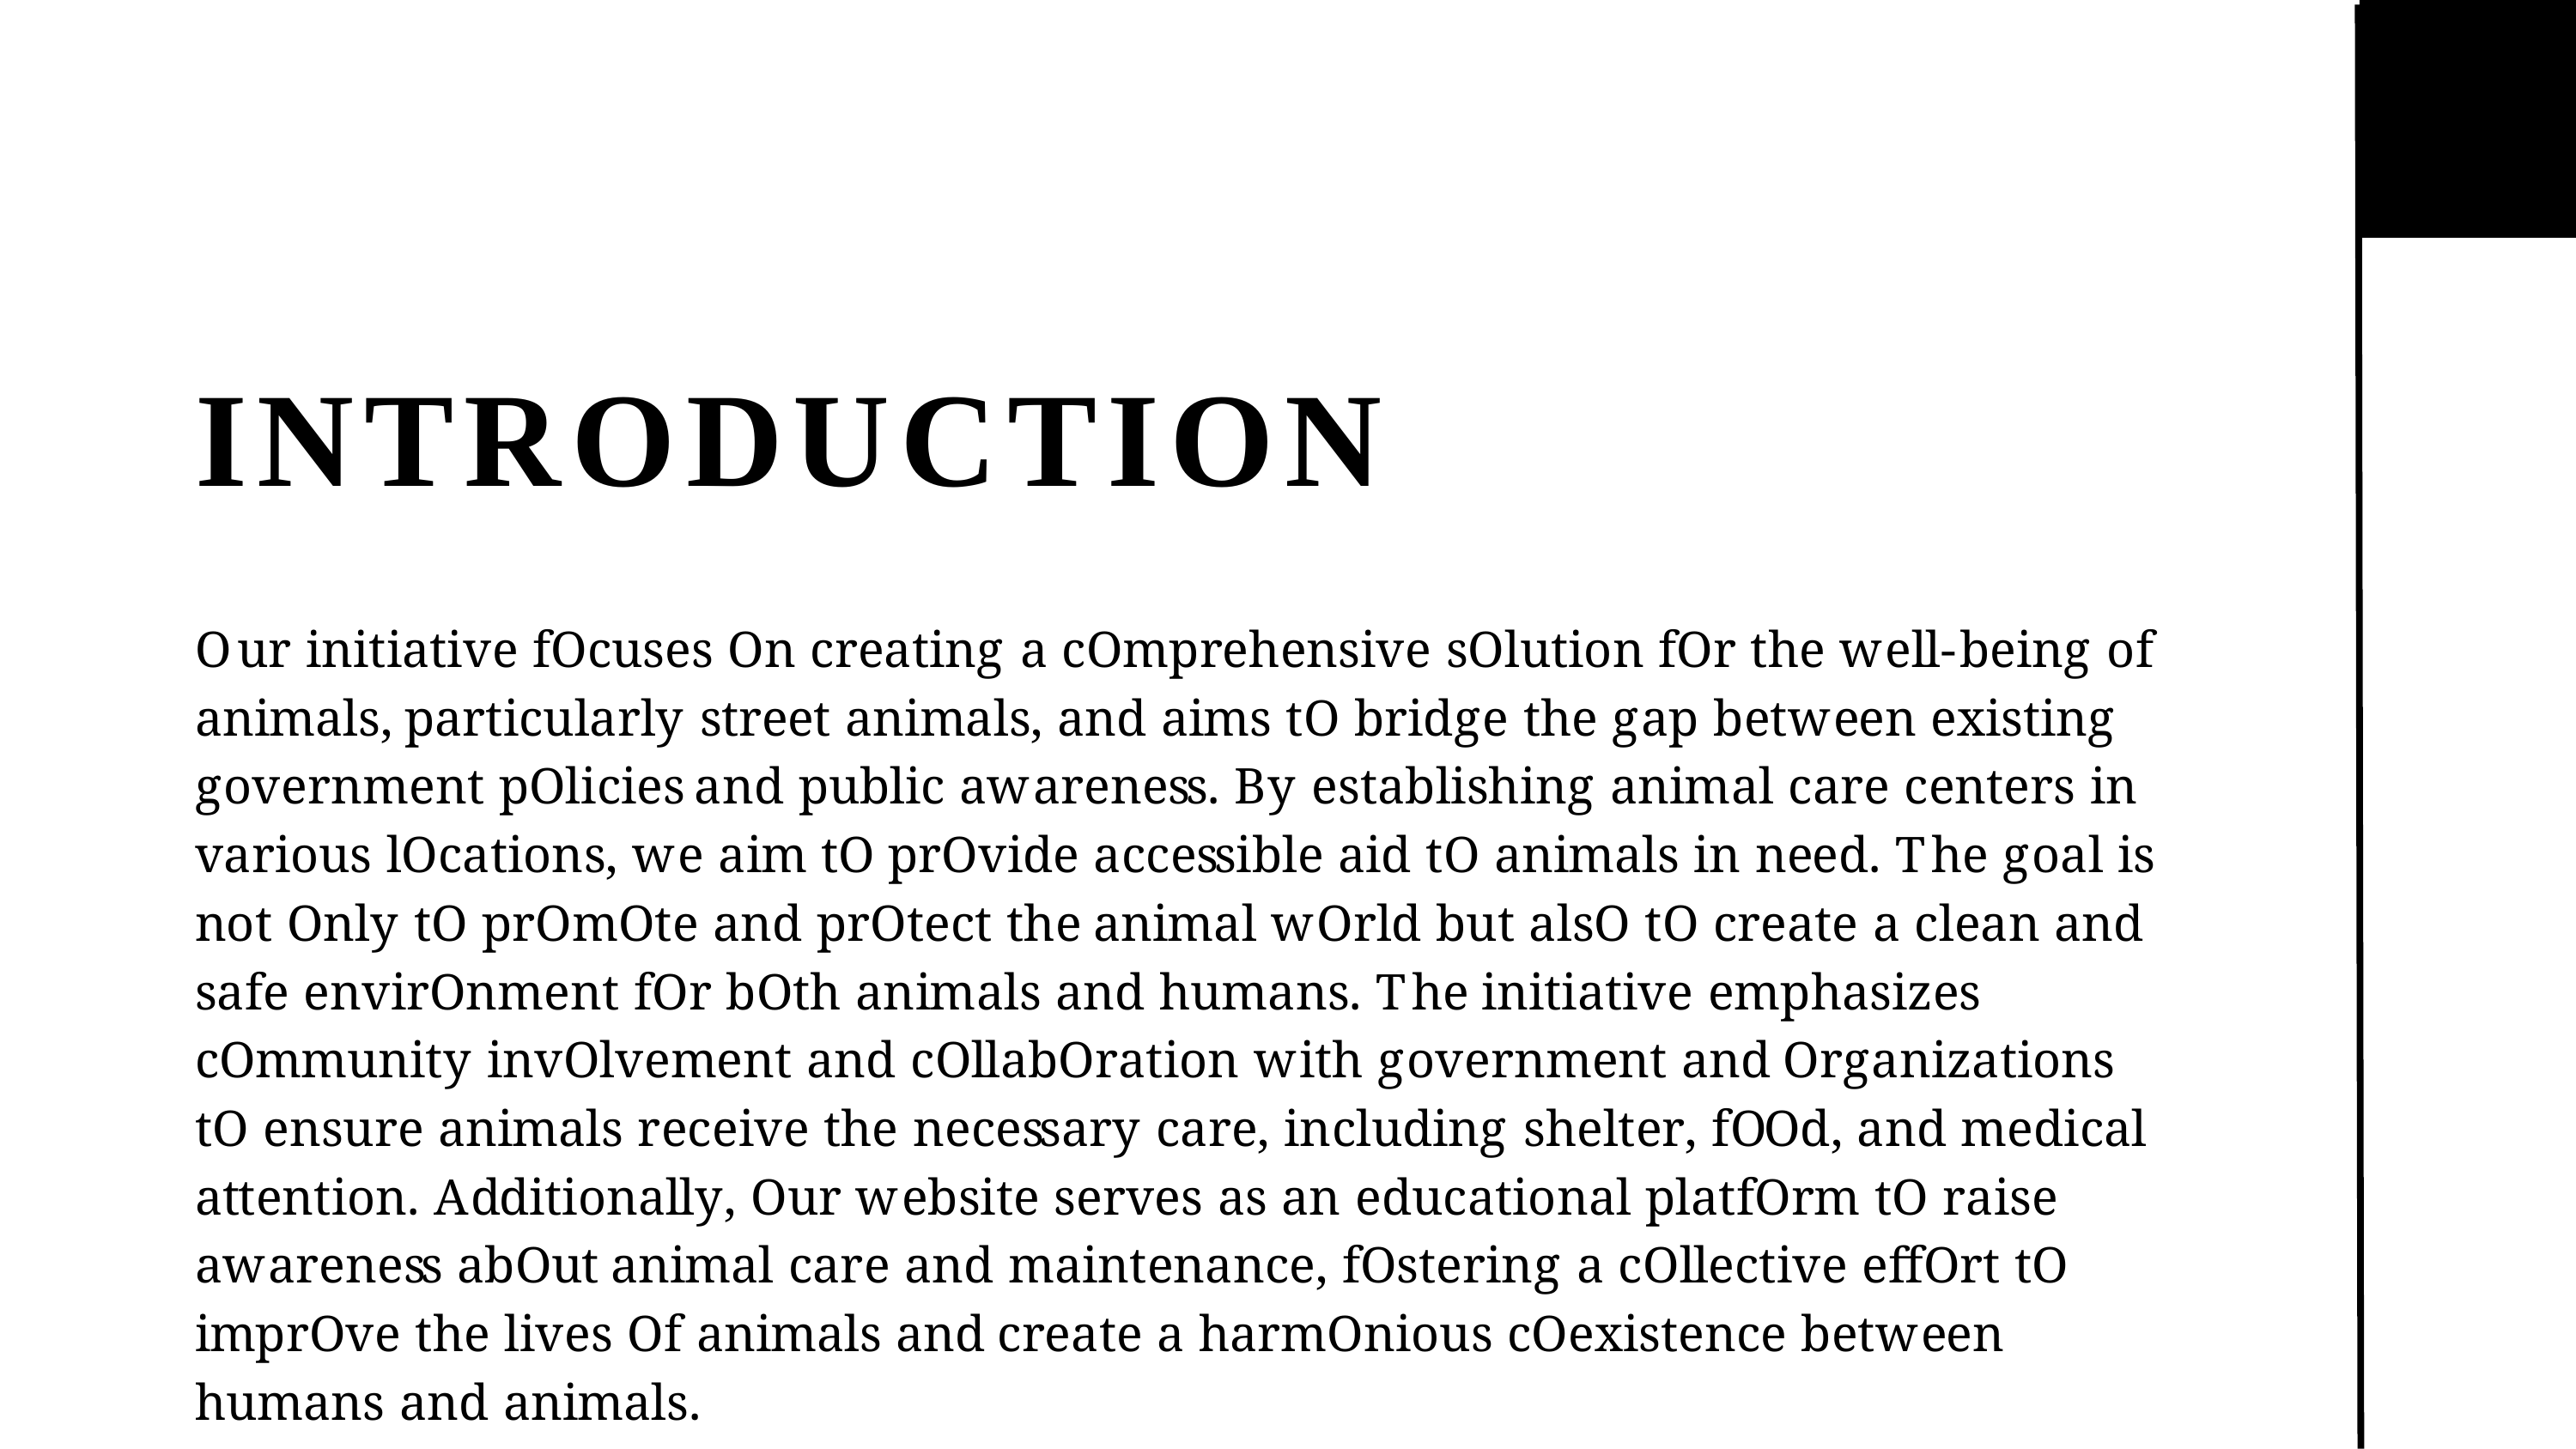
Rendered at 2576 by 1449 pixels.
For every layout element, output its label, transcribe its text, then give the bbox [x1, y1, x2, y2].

title INTRODUCTION [193, 349, 1397, 594]
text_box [2354, 0, 2576, 1449]
text_box Our initiative focuses on creating a comprehensive solution for the well-being of animals, particularly street animals, and aims to bridge the gap between existing government policies and public awareness. By establishing animal care centers in various locations, we aim to provide accessible aid to animals in need. The goal is not only to promote and protect the animal world but also to create a clean and safe environment for both animals and humans. The initiative emphasizes community involvement and collaboration with government and organizations to ensure animals receive the necessary care, including shelter, food, and medical attention. Additionally, our website serves as an educational platform to raise awareness about animal care and maintenance, fostering a collective effort to improve the lives of animals and create a harmonious coexistence between humans and animals. [192, 607, 2181, 1430]
